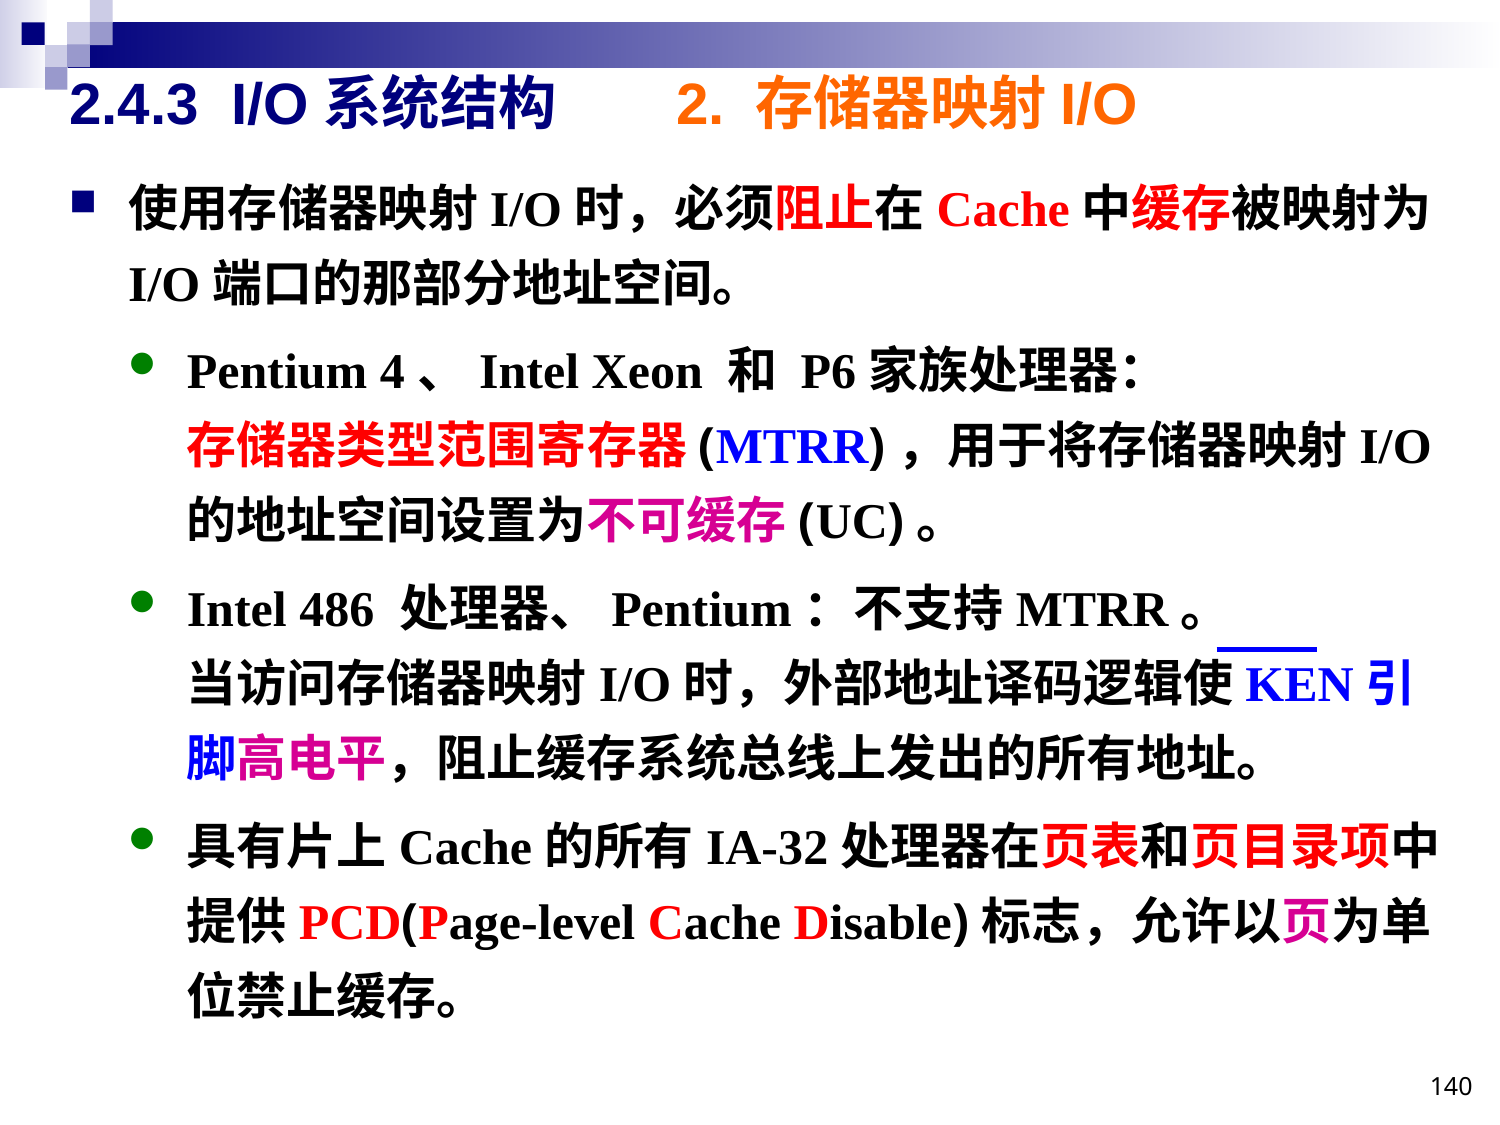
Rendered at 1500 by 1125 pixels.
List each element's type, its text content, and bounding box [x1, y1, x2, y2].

text_box [689, 22, 693, 57]
slide_number 140 [1137, 1037, 1488, 1113]
title 2.4.3 I/O系统结构 2. 存储器映射I/O [53, 57, 1480, 146]
list 使用存储器映射I/O时，必须阻止在Cache中缓存被映射为I/O端口的那部分地址空间。 Pentium 4、Intel Xeon 和 P6家族处理器： 存储器类型范围寄存器(MTRR)，用于将存储器映射I/O的地址空间设置为不可缓存(UC)。 Intel 486 处理器、Pentium：不支持MTRR。 当访问存储器映射I/O时，外部地址译码逻辑使KEN引脚高电平，阻止缓存系统总线上发出的所有地址。 具有片上Cache的所有IA-32处理器在页表和页目录项中提供PCD(Page-level Cache Disable)标志，允许以页为单位禁止缓存。 [53, 153, 1476, 1071]
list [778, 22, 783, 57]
